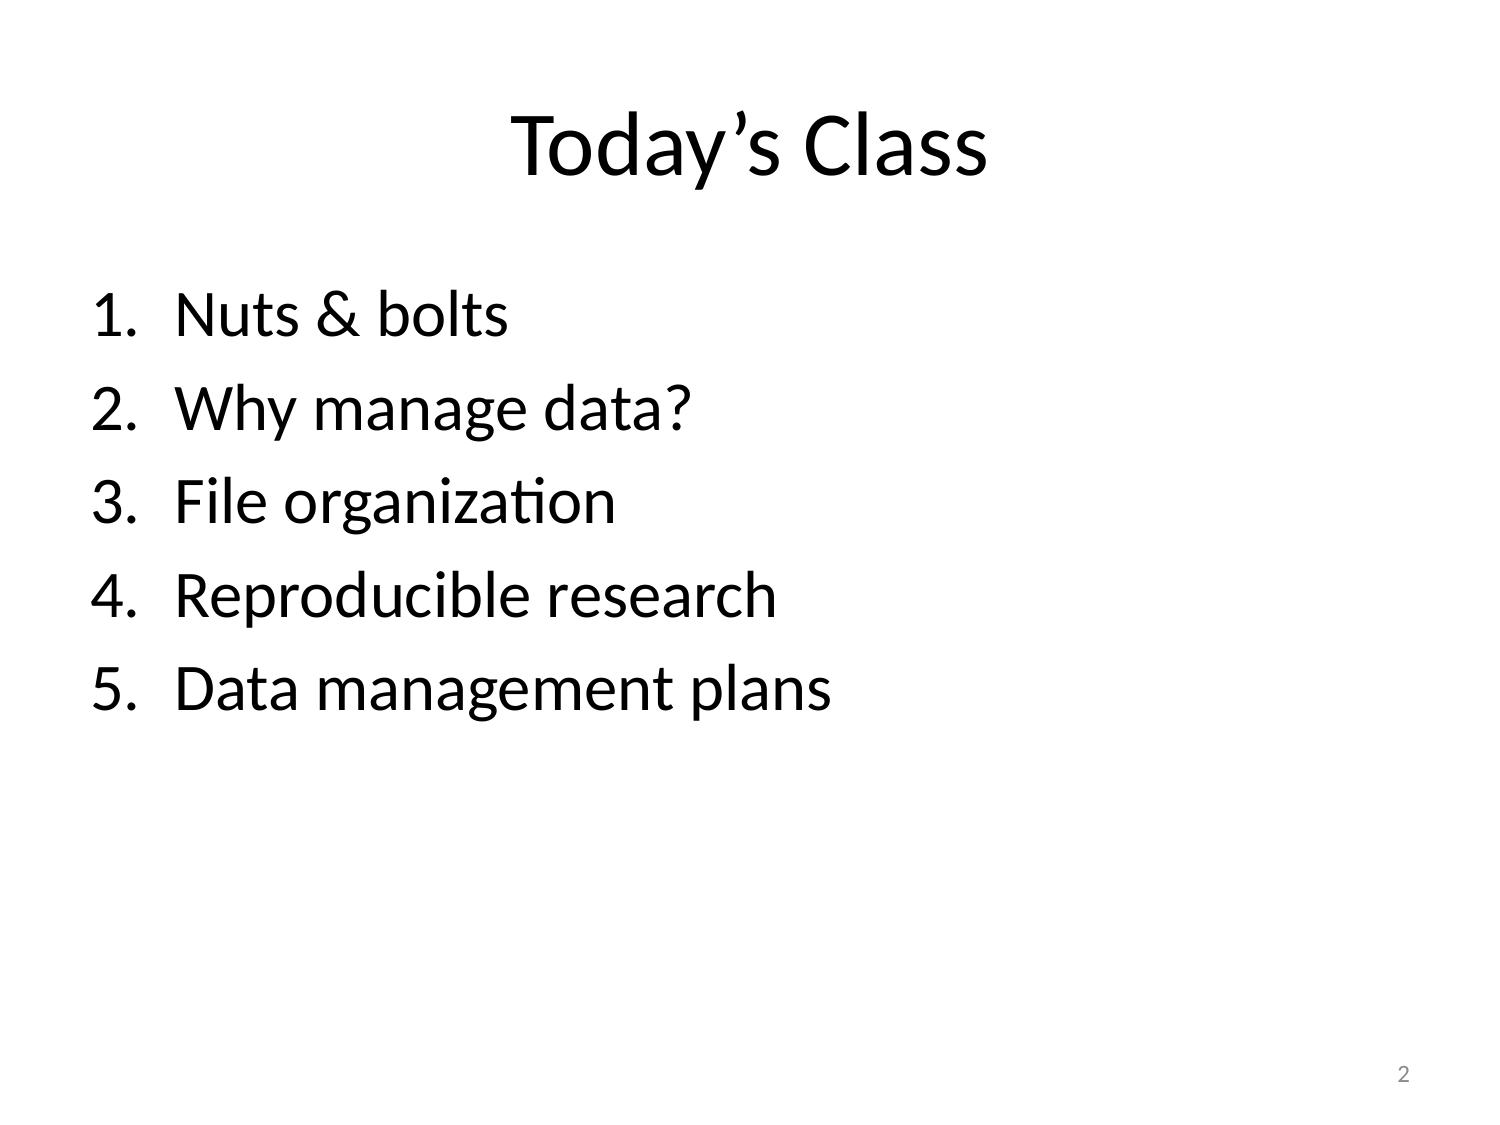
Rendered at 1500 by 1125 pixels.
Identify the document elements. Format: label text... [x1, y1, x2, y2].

title Today’s Class [75, 45, 1425, 233]
list Nuts & bolts Why manage data? File organization Reproducible research Data management plans [75, 262, 1425, 1125]
slide_number 2 [1074, 1042, 1425, 1103]
